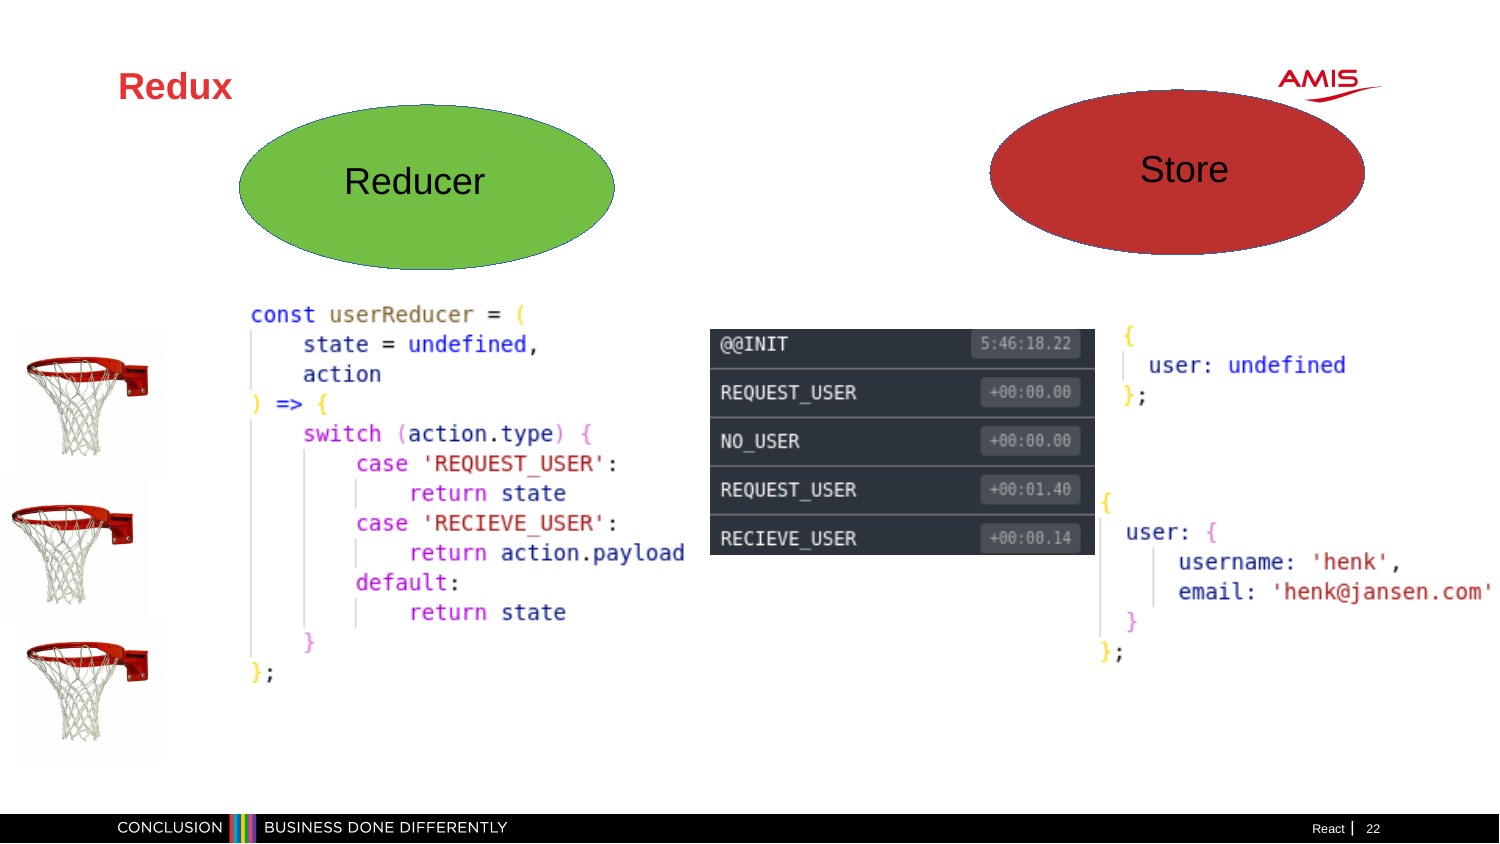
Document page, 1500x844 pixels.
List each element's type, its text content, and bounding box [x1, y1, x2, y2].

picture [241, 299, 691, 694]
text_box [239, 104, 615, 270]
picture [1, 329, 165, 763]
picture [710, 329, 1500, 676]
picture [1204, 58, 1387, 105]
text_box Reducer [329, 150, 510, 249]
text_box React [814, 820, 1346, 838]
picture [1109, 319, 1376, 421]
text_box [989, 89, 1365, 255]
text_box Store [1124, 138, 1260, 195]
picture [0, 814, 236, 843]
text_box Redux [118, 47, 1204, 129]
text_box 1 [1358, 820, 1381, 838]
picture [239, 814, 1499, 843]
